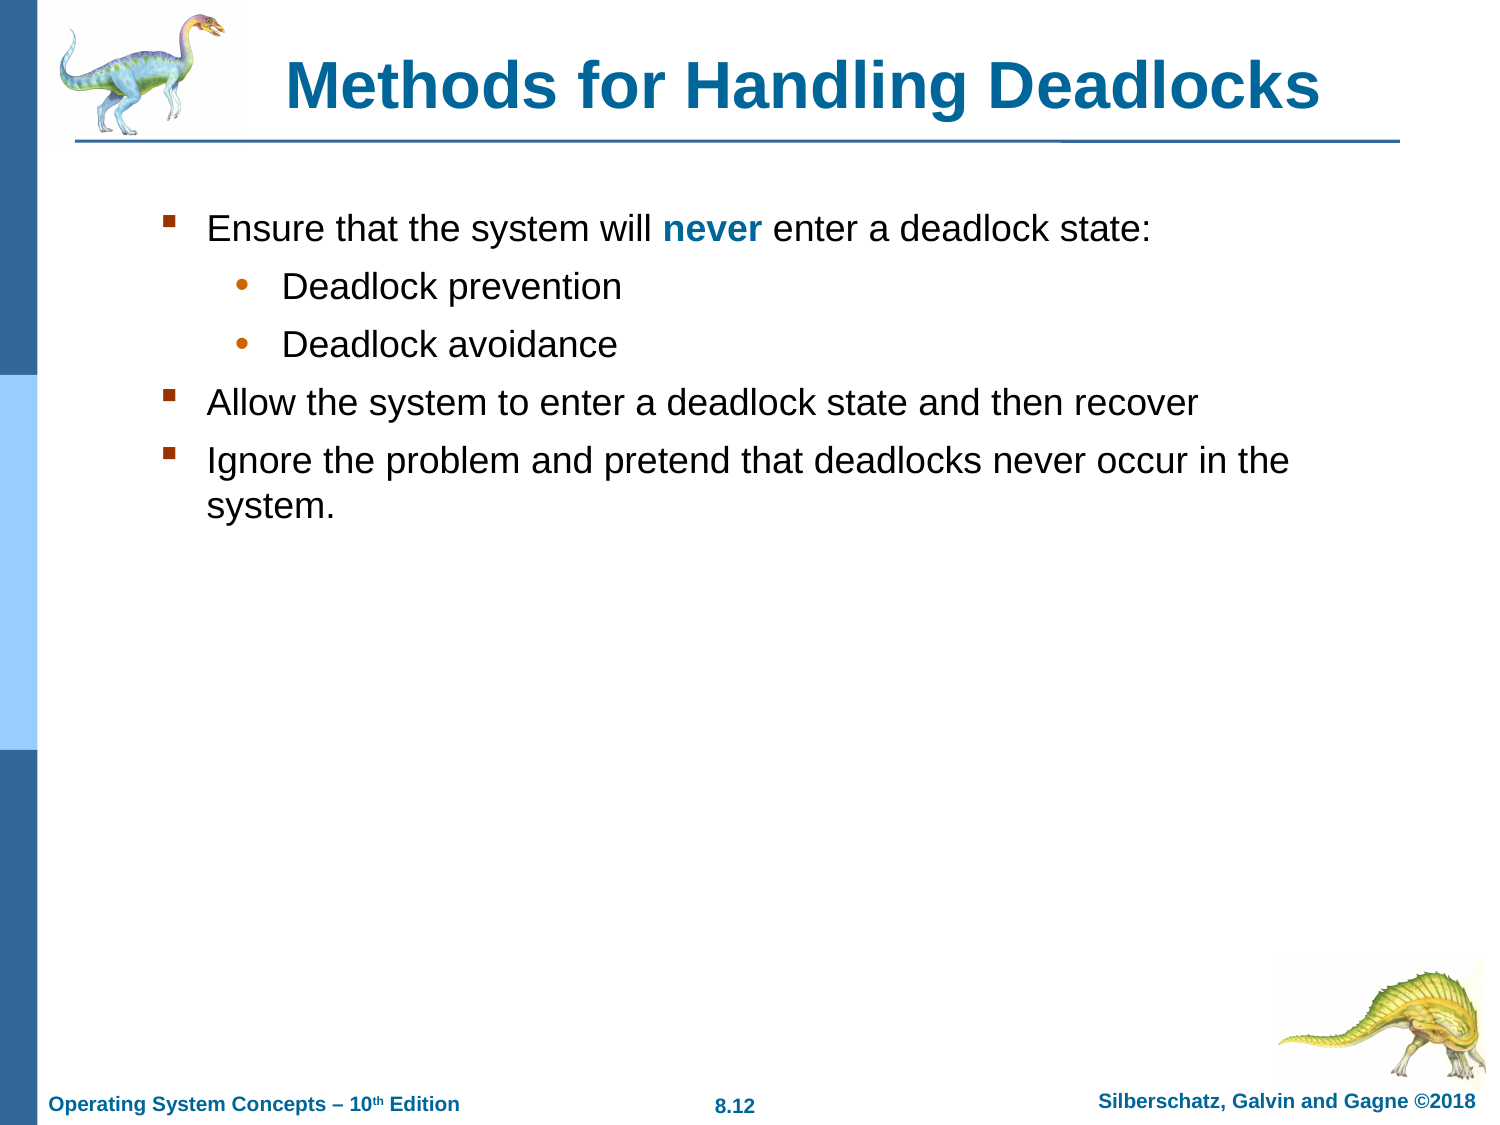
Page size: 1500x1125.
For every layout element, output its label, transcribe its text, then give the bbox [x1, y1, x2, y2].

picture [1275, 959, 1486, 1090]
list Ensure that the system will never enter a deadlock state: Deadlock prevention Deadlock avoidance Allow the system to enter a deadlock state and then recover Ignore the problem and pretend that deadlocks never occur in the system. [144, 196, 1388, 738]
title Methods for Handling Deadlocks [182, 35, 1425, 130]
picture [46, 0, 243, 149]
